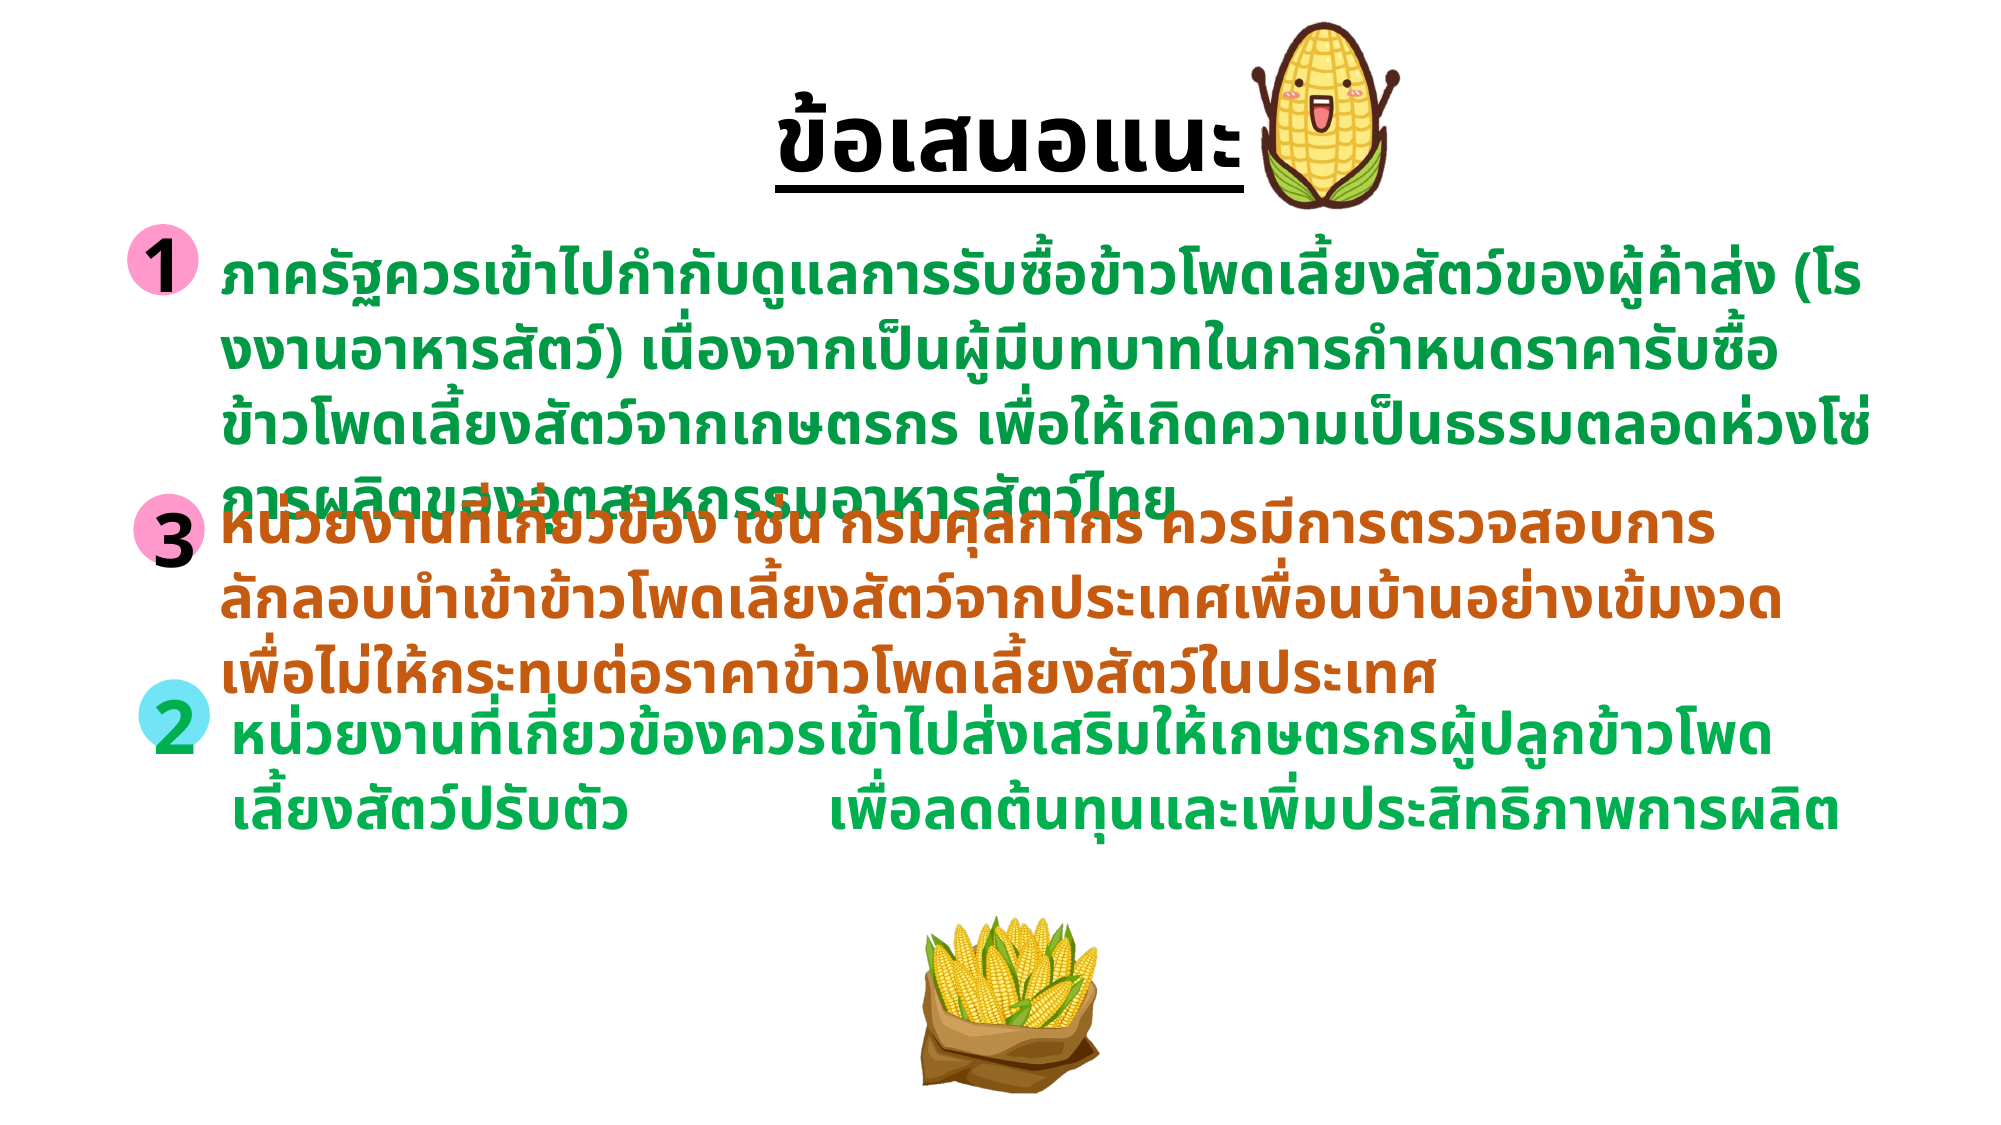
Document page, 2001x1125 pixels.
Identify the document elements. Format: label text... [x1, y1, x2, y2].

picture [1194, 2, 1449, 239]
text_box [138, 672, 1881, 851]
text_box ข้อเสนอแนะ [629, 70, 1194, 198]
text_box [133, 473, 1892, 640]
picture [896, 894, 1118, 1116]
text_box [127, 209, 1892, 467]
